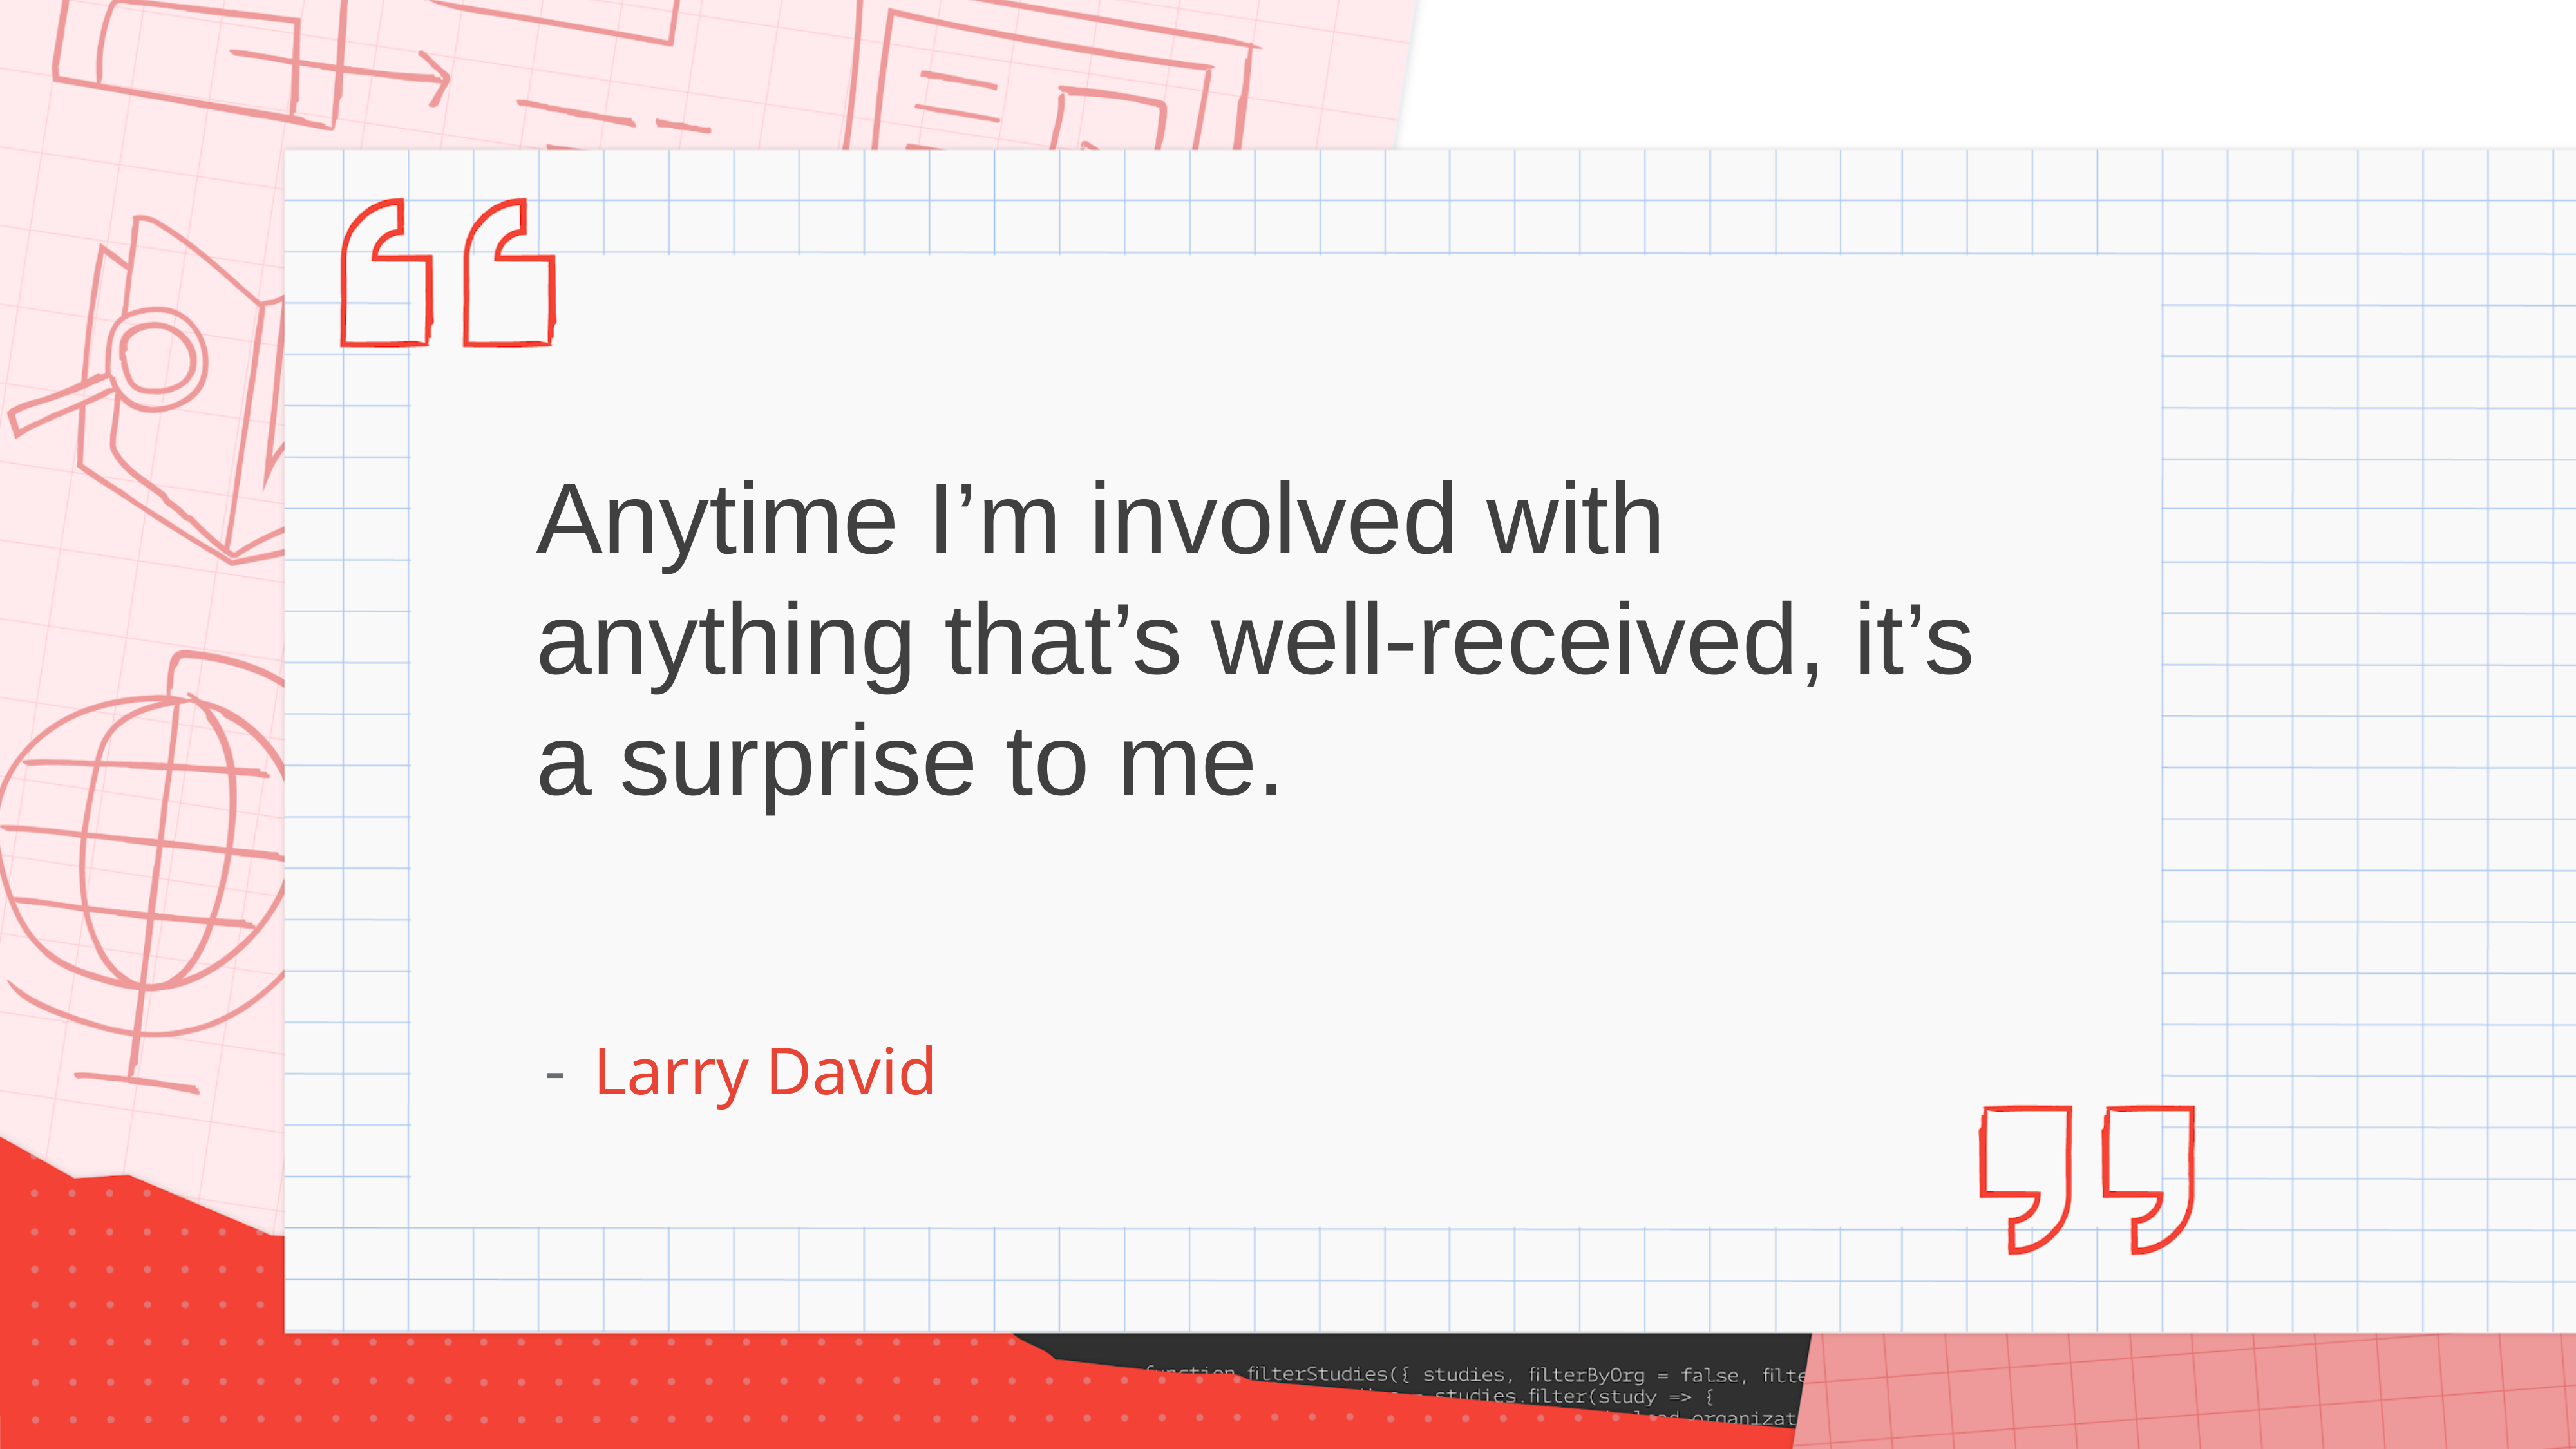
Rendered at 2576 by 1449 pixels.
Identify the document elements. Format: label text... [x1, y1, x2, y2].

title Anytime I’m involved with anything that’s well-received, it’s a surprise to me. [510, 426, 2050, 841]
subtitle Larry David [535, 1020, 2105, 1449]
picture [0, 0, 2576, 1449]
